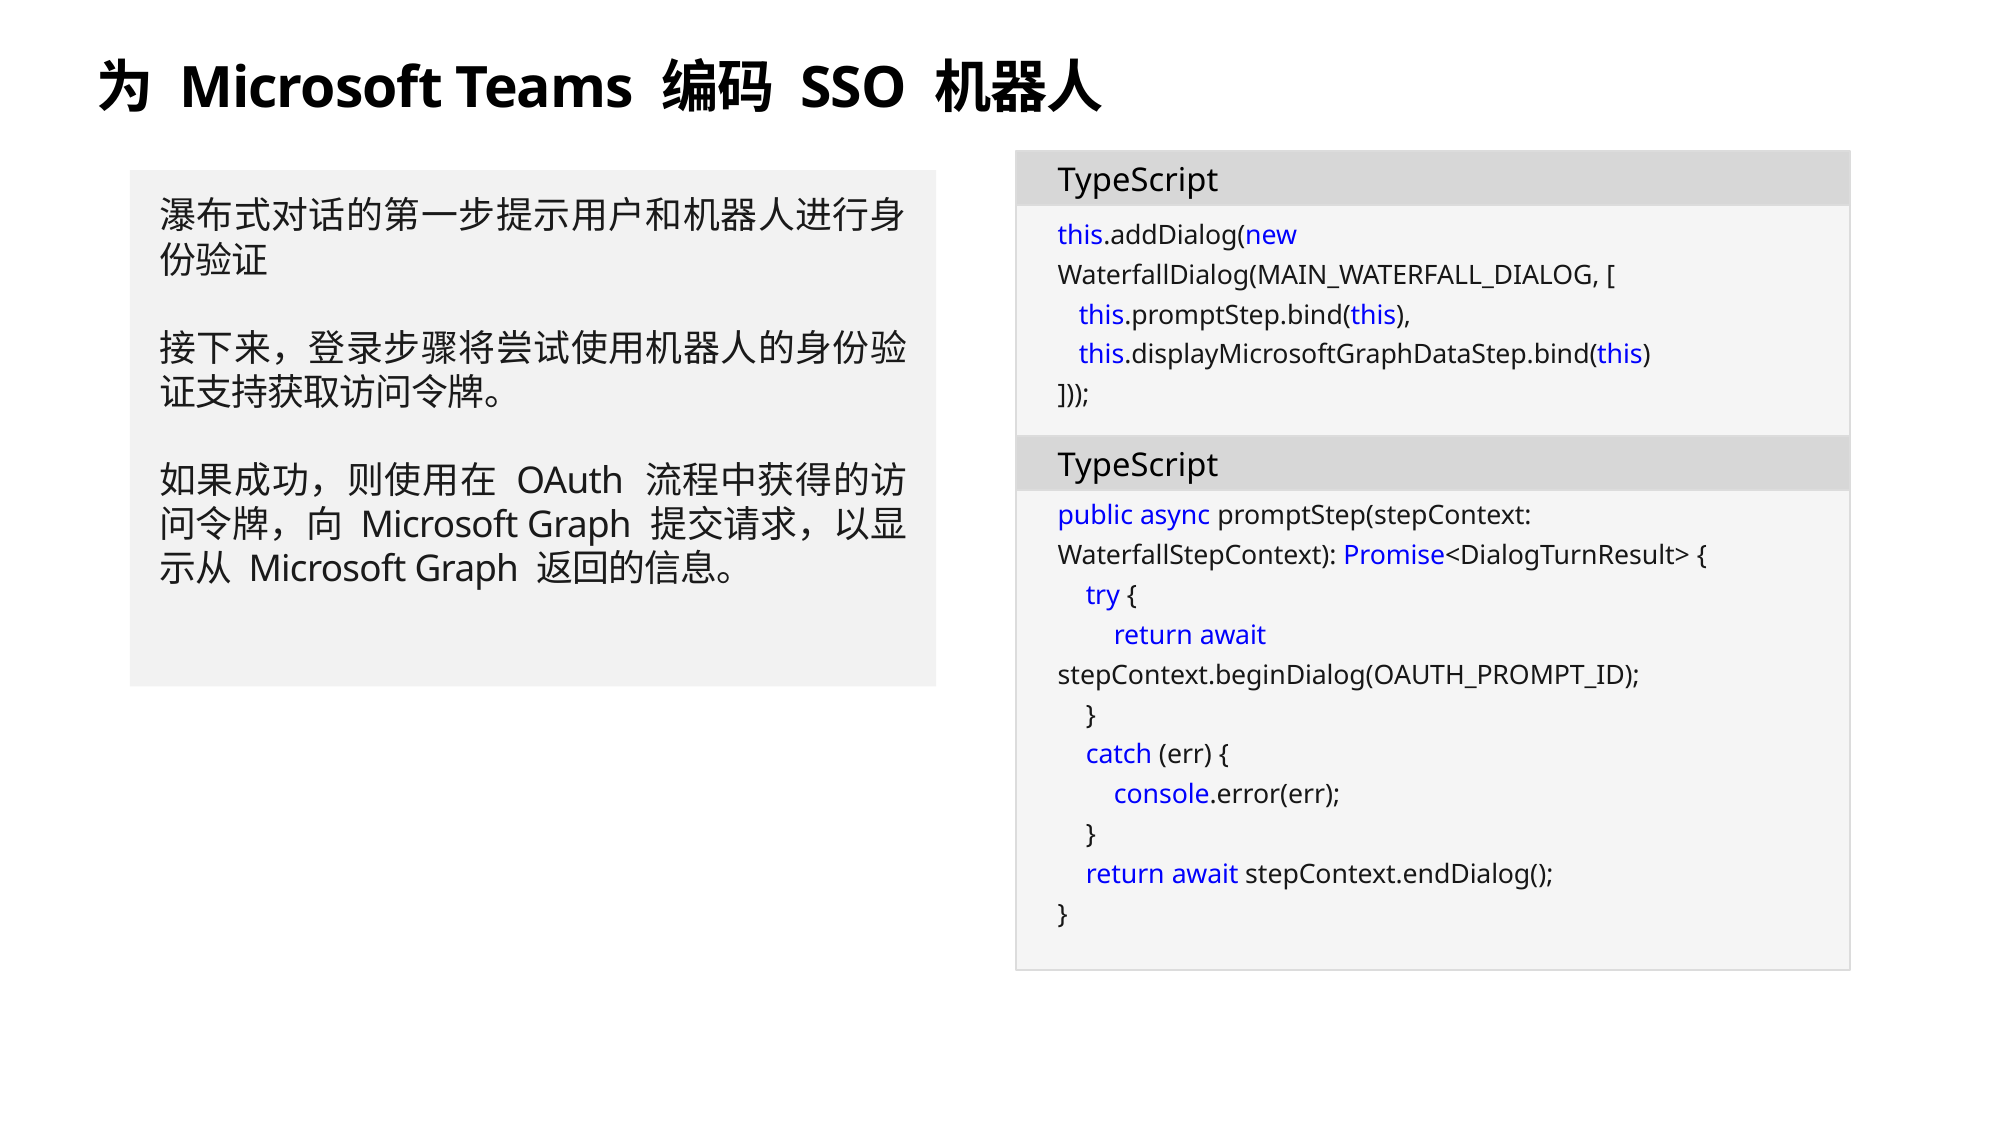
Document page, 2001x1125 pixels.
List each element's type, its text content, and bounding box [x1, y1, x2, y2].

text_box public async promptStep(stepContext: WaterfallStepContext): Promise<DialogTurnResult> { try { return await stepContext.beginDialog(OAUTH_PROMPT_ID); } catch (err) { console.error(err); } return await stepContext.endDialog(); } [1015, 491, 1851, 971]
text_box this.addDialog(new WaterfallDialog(MAIN_WATERFALL_DIALOG, [ this.promptStep.bind(this), this.displayMicrosoftGraphDataStep.bind(this) ])); [1015, 206, 1851, 435]
text_box TypeScript [1015, 150, 1851, 206]
text_box TypeScript [1015, 435, 1851, 491]
title 为 Microsoft Teams 编码 SSO 机器人 [96, 50, 1904, 120]
text_box 瀑布式对话的第一步提示用户和机器人进行身份验证 接下来，登录步骤将尝试使用机器人的身份验证支持获取访问令牌。 如果成功，则使用在 OAuth 流程中获得的访问令牌，向 Microsoft Graph 提交请求，以显示从 Microsoft Graph 返回的信息。 [129, 170, 937, 687]
